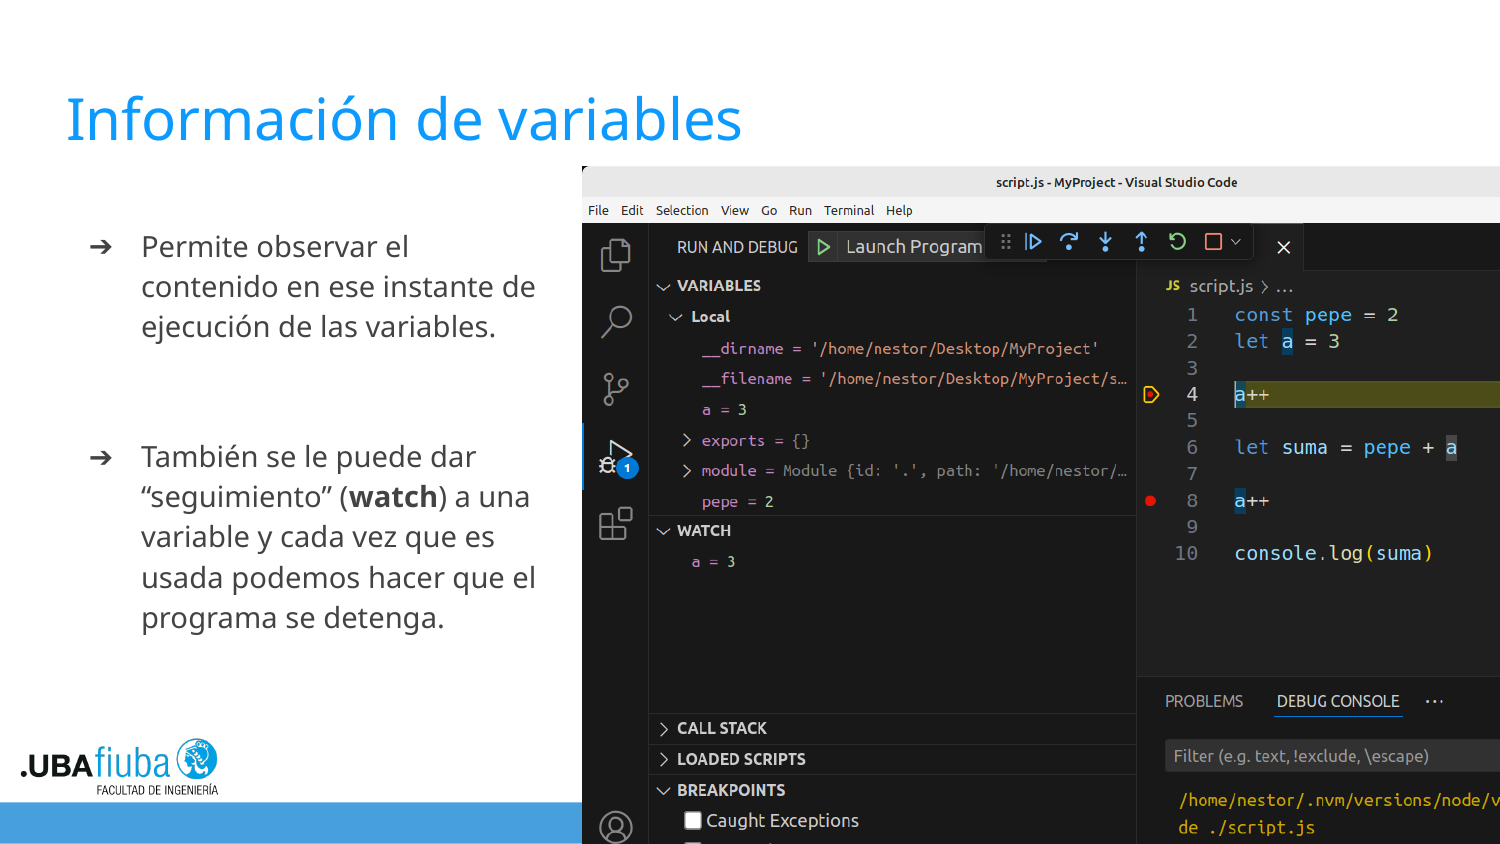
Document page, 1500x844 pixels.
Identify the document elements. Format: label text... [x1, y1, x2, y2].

picture [194, 760, 207, 773]
picture [120, 759, 127, 774]
title Información de variables [51, 67, 1449, 167]
picture [158, 766, 165, 774]
list Permite observar el contenido en ese instante de ejecución de las variables. También se le puede dar “seguimiento” (watch) a una variable y cada vez que es usada podemos hacer que el programa se detenga. [51, 207, 558, 759]
picture [139, 759, 147, 774]
picture [0, 719, 242, 811]
picture [581, 166, 1500, 844]
